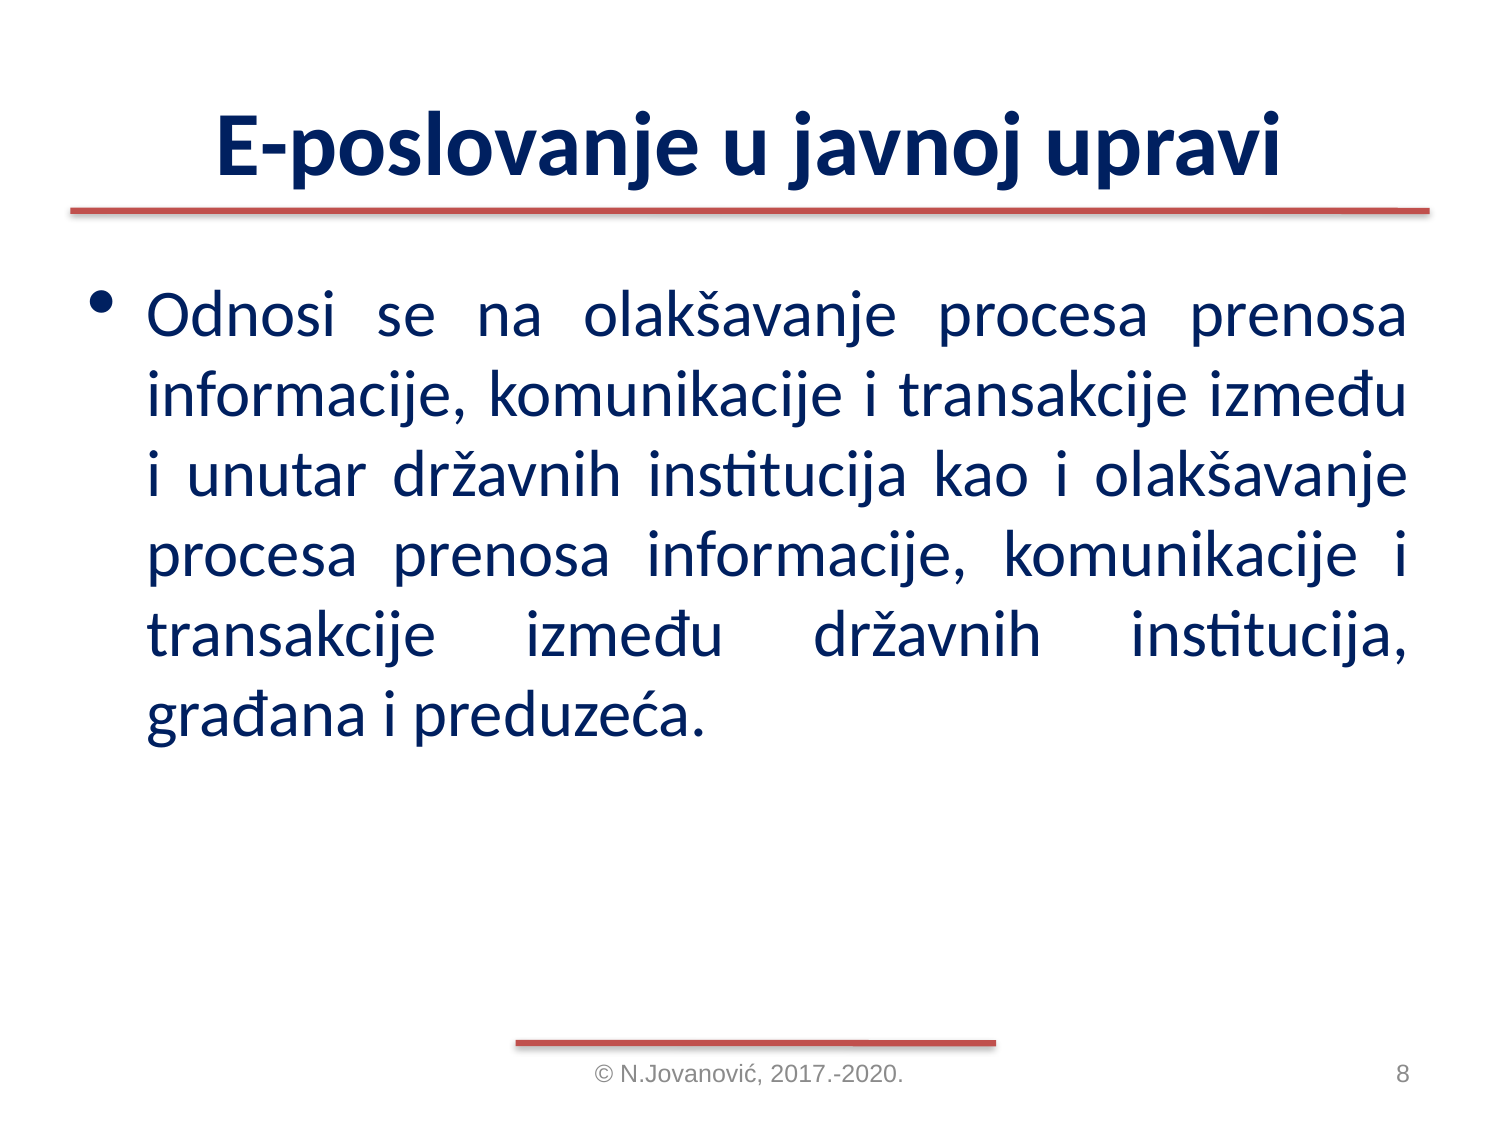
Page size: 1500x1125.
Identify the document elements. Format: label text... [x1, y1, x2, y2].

footer © N.Jovanović, 2017.-2020. [512, 1042, 988, 1103]
title E-poslovanje u javnoj upravi [75, 45, 1425, 233]
list Odnosi se na olakšavanje procesa prenosa informacije, komunikacije i transakcije između i unutar državnih institucija kao i olakšavanje procesa prenosa informacije, komunikacije i transakcije između državnih institucija, građana i preduzeća. [75, 262, 1425, 1005]
slide_number 8 [1074, 1042, 1425, 1103]
